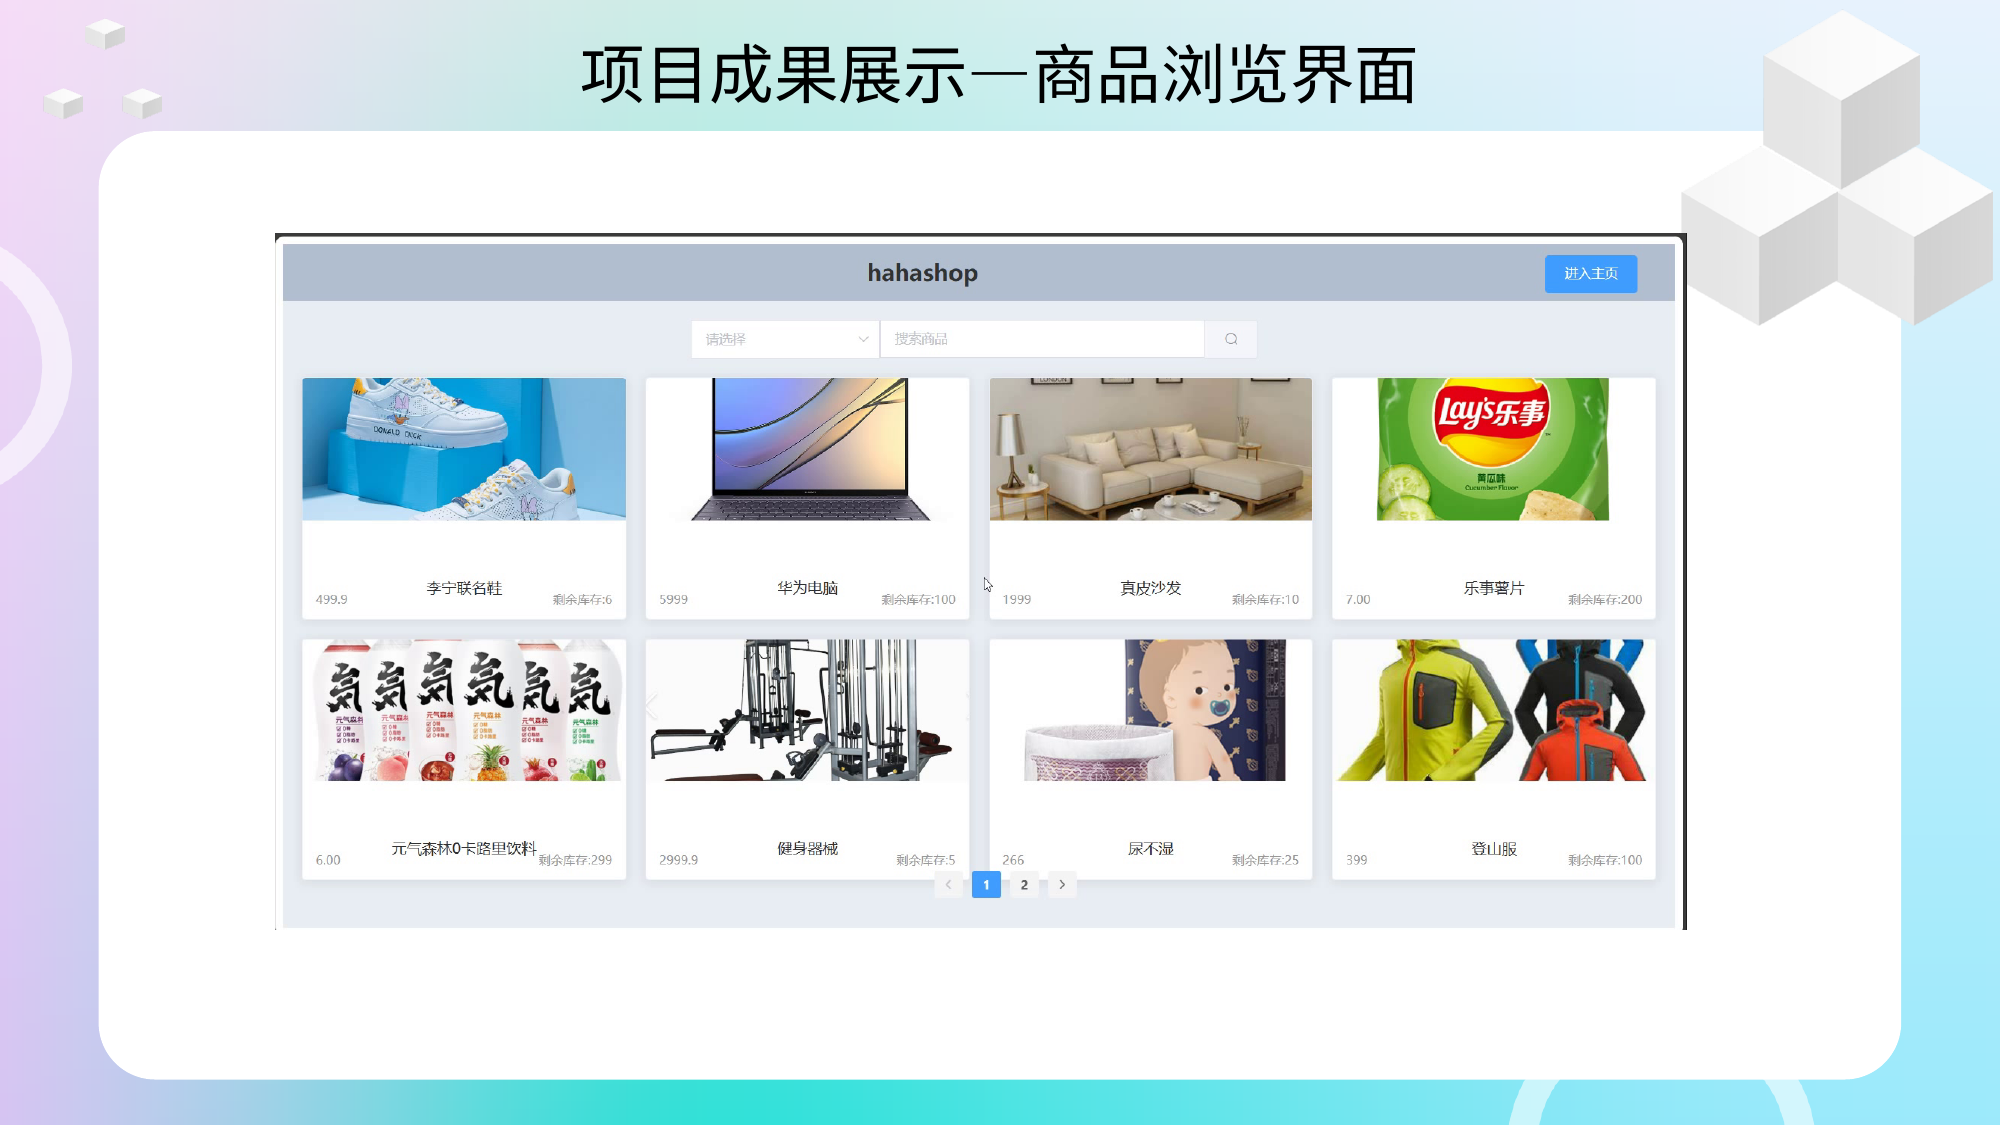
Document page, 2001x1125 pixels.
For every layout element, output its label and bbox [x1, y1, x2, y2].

text_box [0, 0, 190, 169]
text_box [1652, 0, 2000, 343]
text_box [274, 232, 1688, 931]
picture [0, 0, 2000, 1125]
